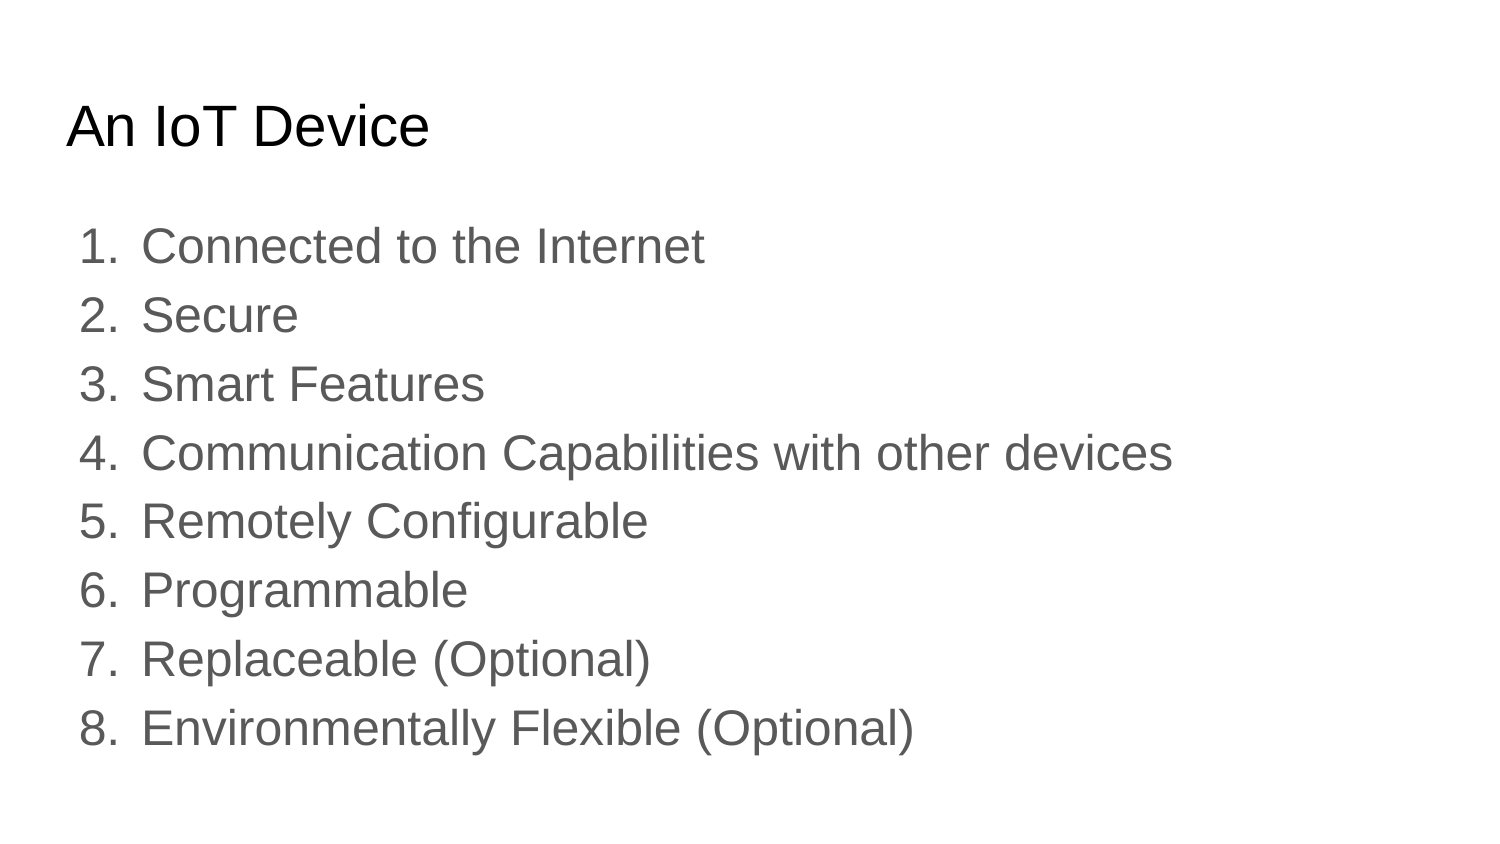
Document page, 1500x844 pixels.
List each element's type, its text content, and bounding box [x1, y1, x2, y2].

list Connected to the Internet Secure Smart Features Communication Capabilities with other devices Remotely Configurable Programmable Replaceable (Optional) Environmentally Flexible (Optional) [51, 189, 1449, 750]
title An IoT Device [51, 72, 1449, 167]
